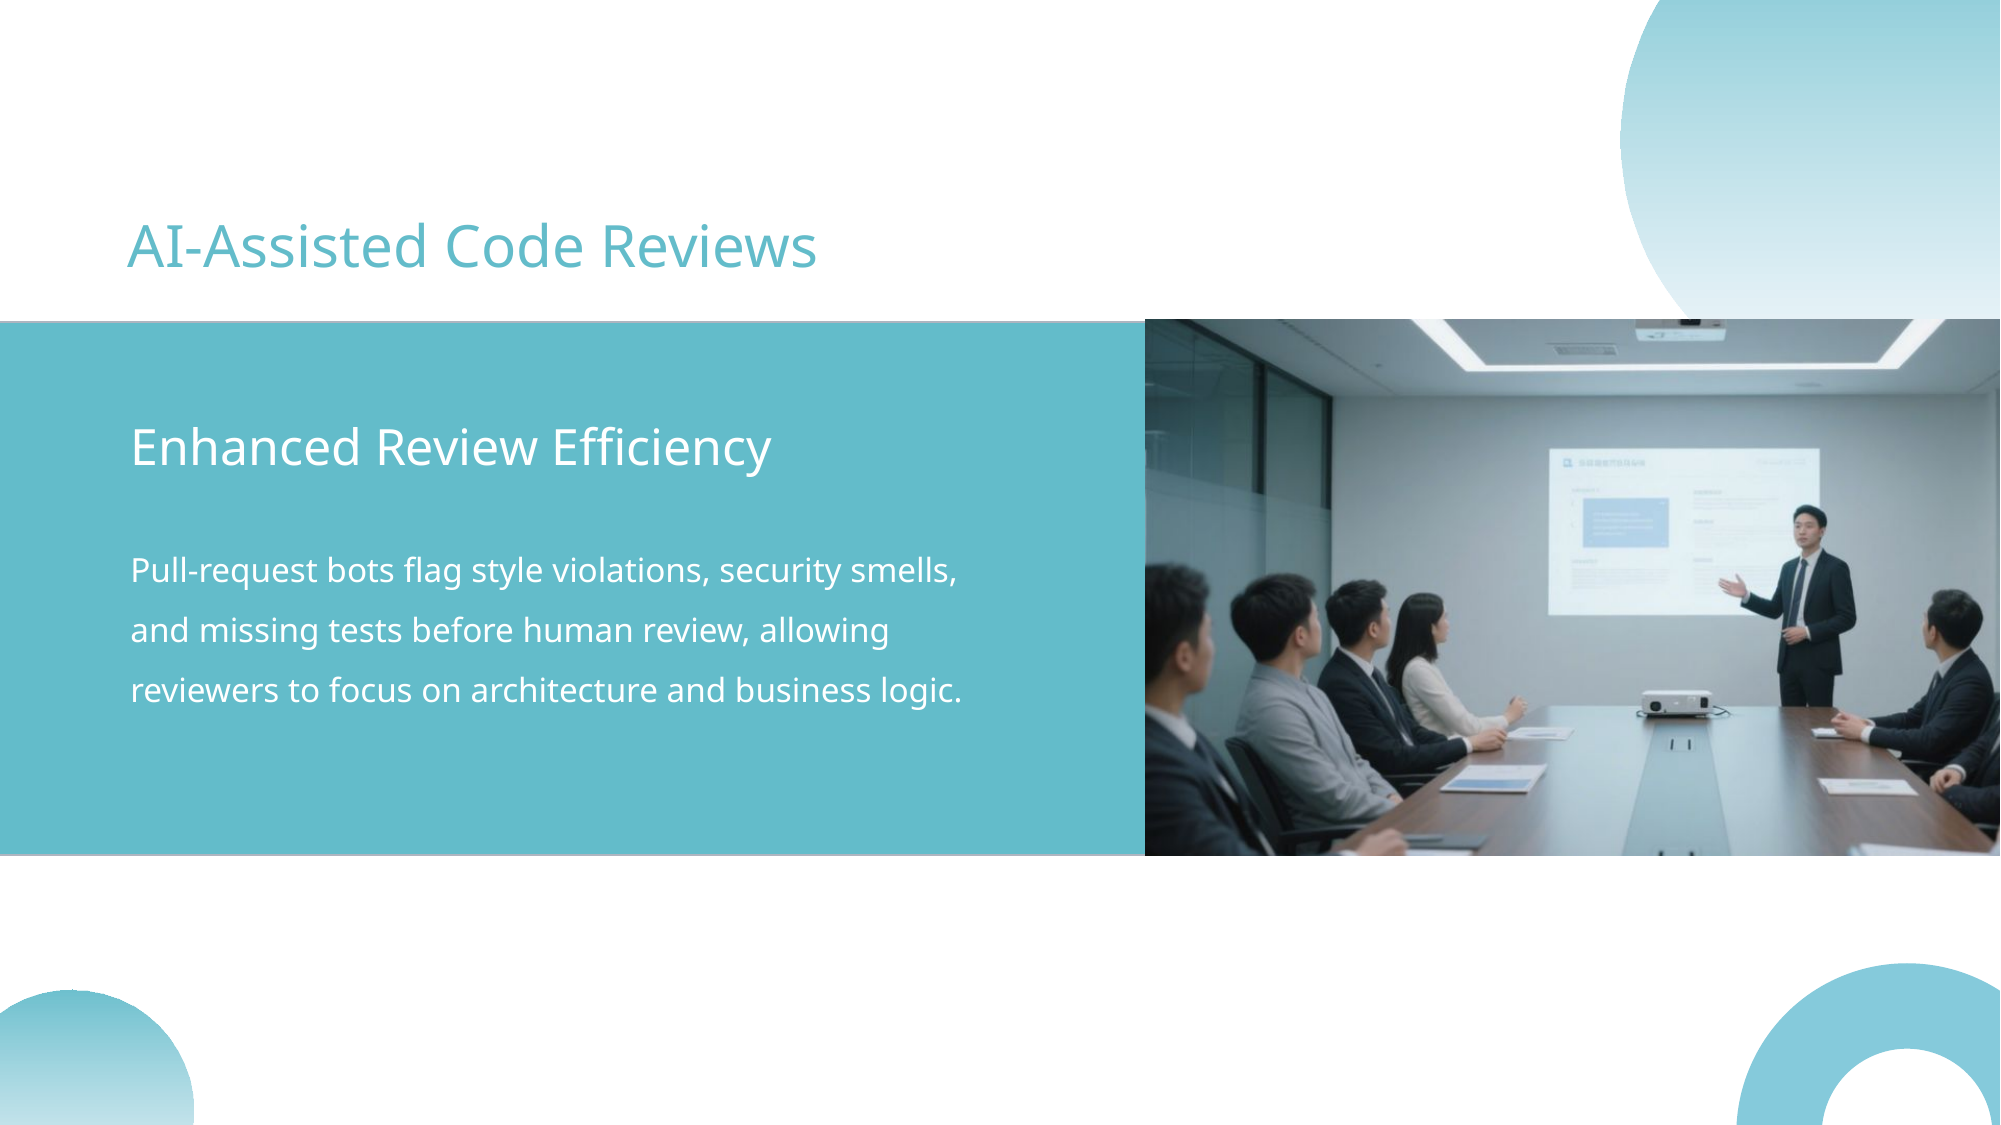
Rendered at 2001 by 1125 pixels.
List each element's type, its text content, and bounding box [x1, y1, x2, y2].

text_box Enhanced Review Efficiency [115, 408, 1145, 484]
text_box Pull-request bots flag style violations, security smells, and missing tests before human review, allowing reviewers to focus on architecture and business logic. [115, 521, 1028, 835]
text_box [1736, 963, 2000, 1125]
text_box [1620, 0, 2000, 319]
text_box [0, 989, 194, 1125]
picture [1145, 319, 2000, 856]
text_box [0, 321, 1145, 856]
text_box AI-Assisted Code Reviews [112, 201, 1822, 287]
